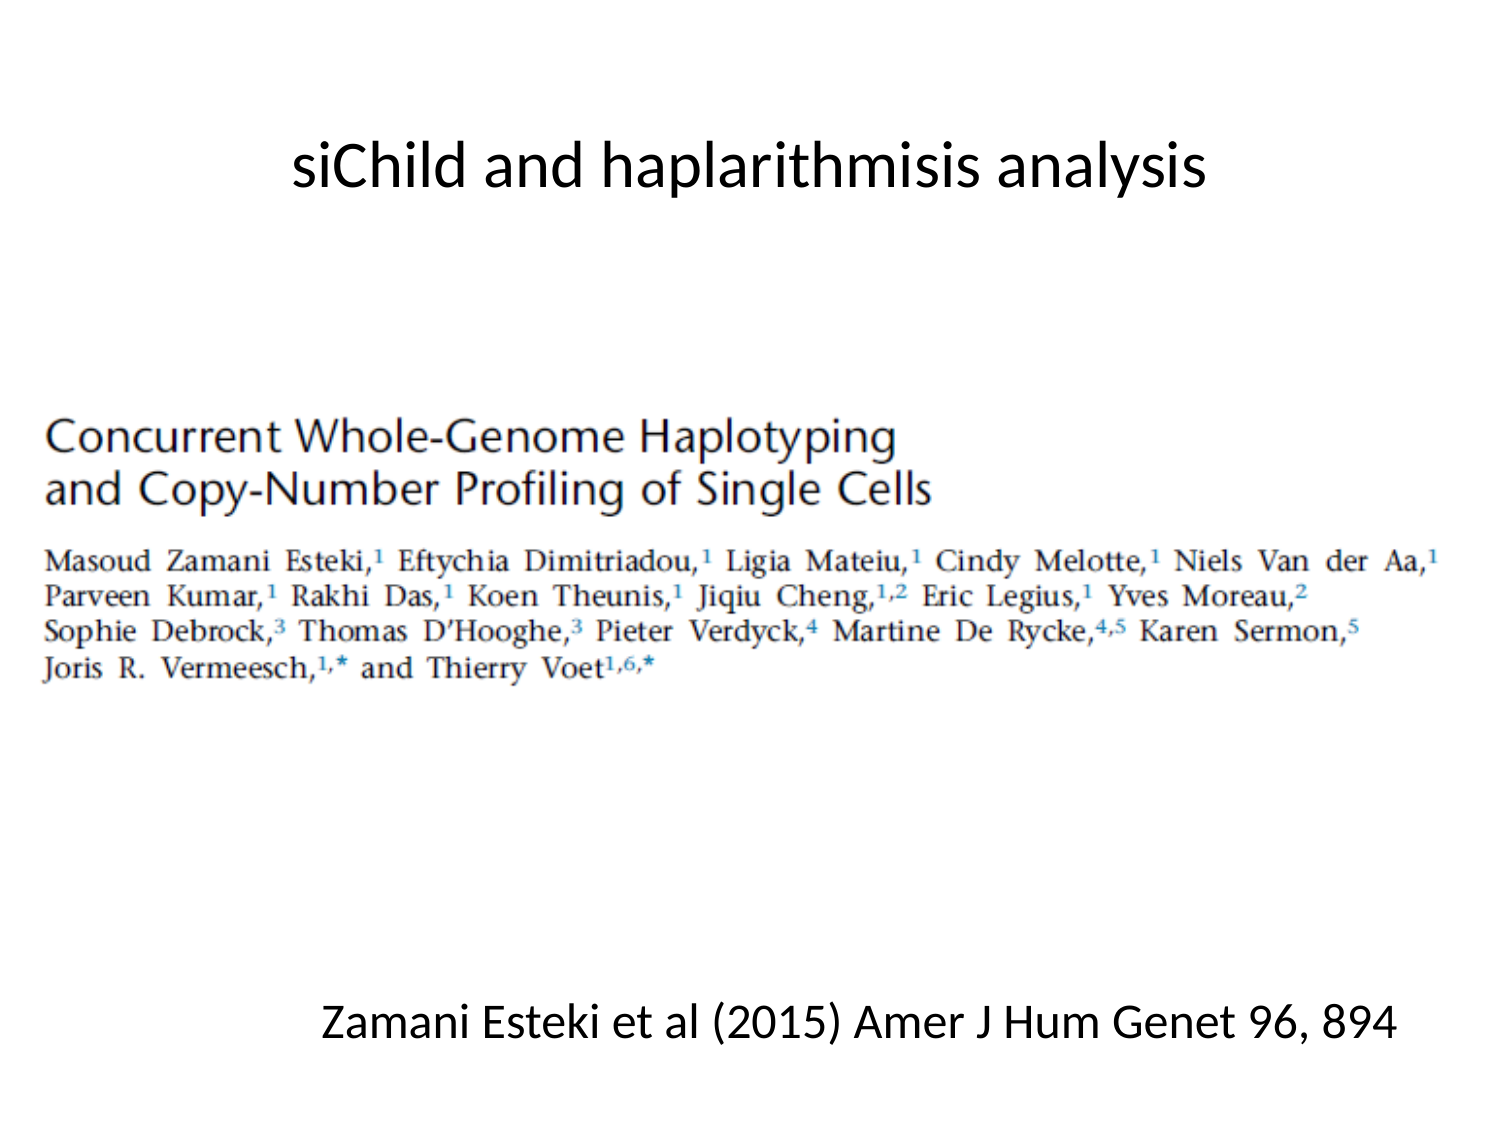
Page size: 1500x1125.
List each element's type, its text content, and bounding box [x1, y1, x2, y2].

text_box siChild and haplarithmisis analysis [277, 113, 1223, 208]
text_box Zamani Esteki et al (2015) Amer J Hum Genet 96, 894 [306, 981, 1438, 1056]
picture [34, 400, 1458, 695]
